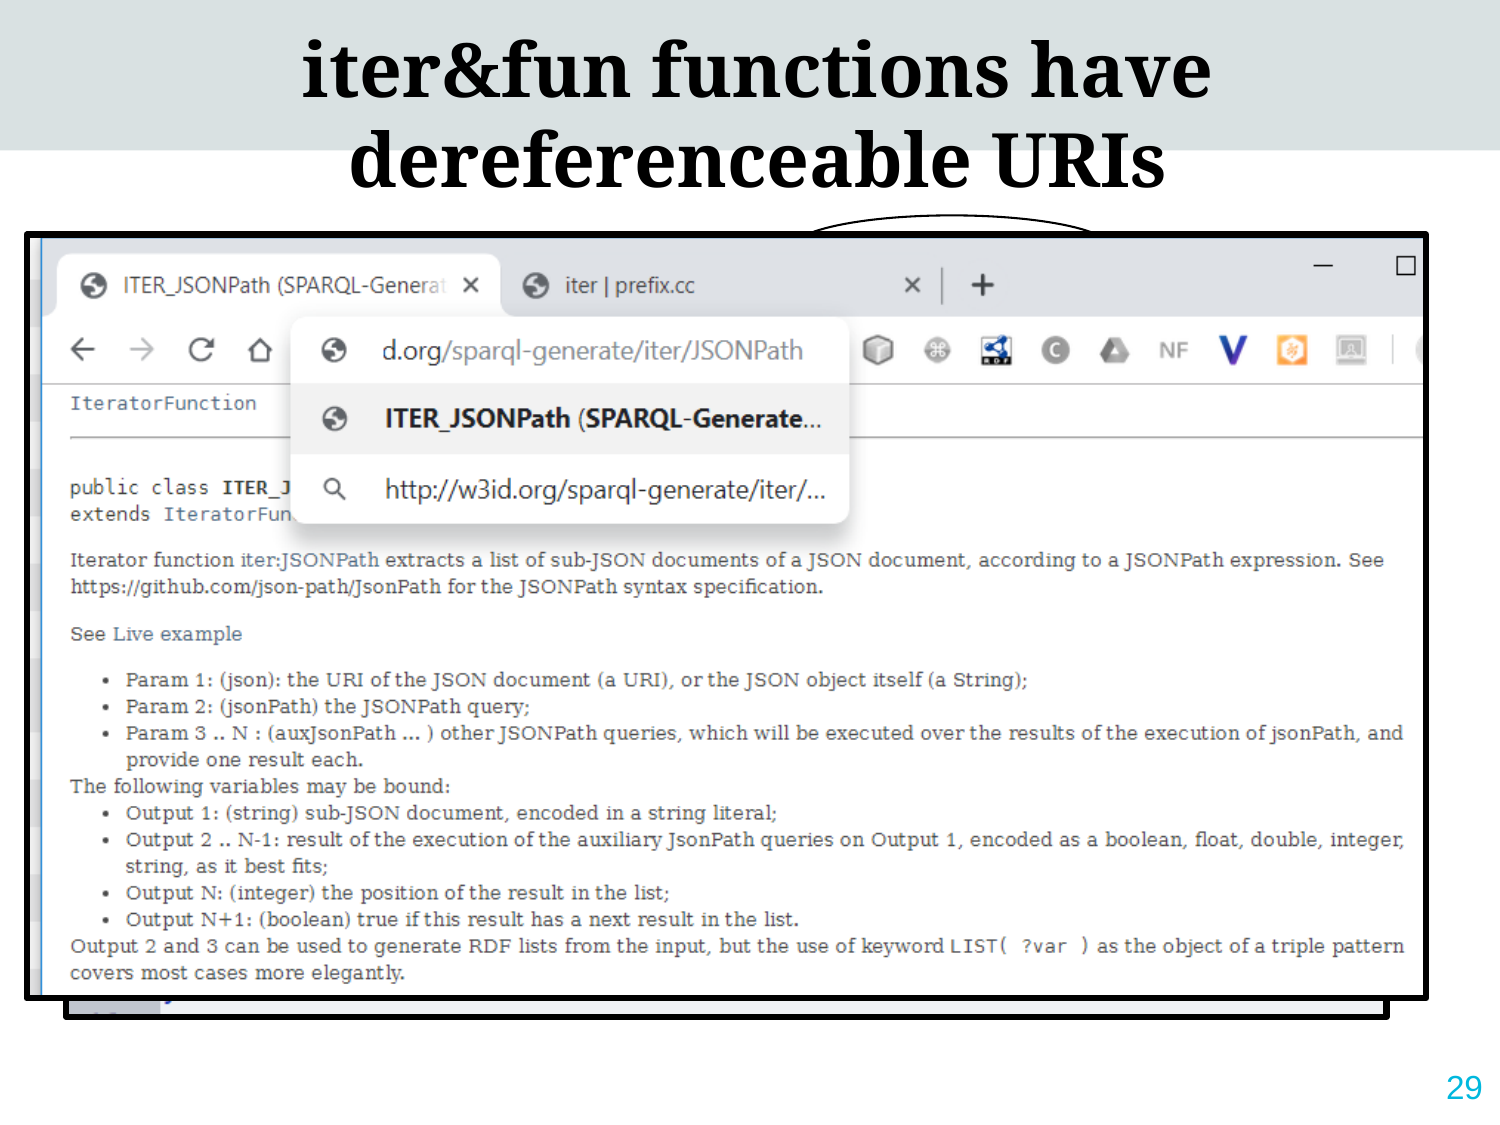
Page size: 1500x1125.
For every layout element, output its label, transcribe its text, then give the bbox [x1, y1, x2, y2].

text_box Graph pattern definition [1390, 868, 1459, 1009]
title iter&fun functions have dereferenceable URIs [0, 22, 1500, 185]
slide_number 29 [1376, 1053, 1484, 1120]
picture [29, 237, 1424, 1014]
text_box ex:Director [809, 213, 1094, 231]
